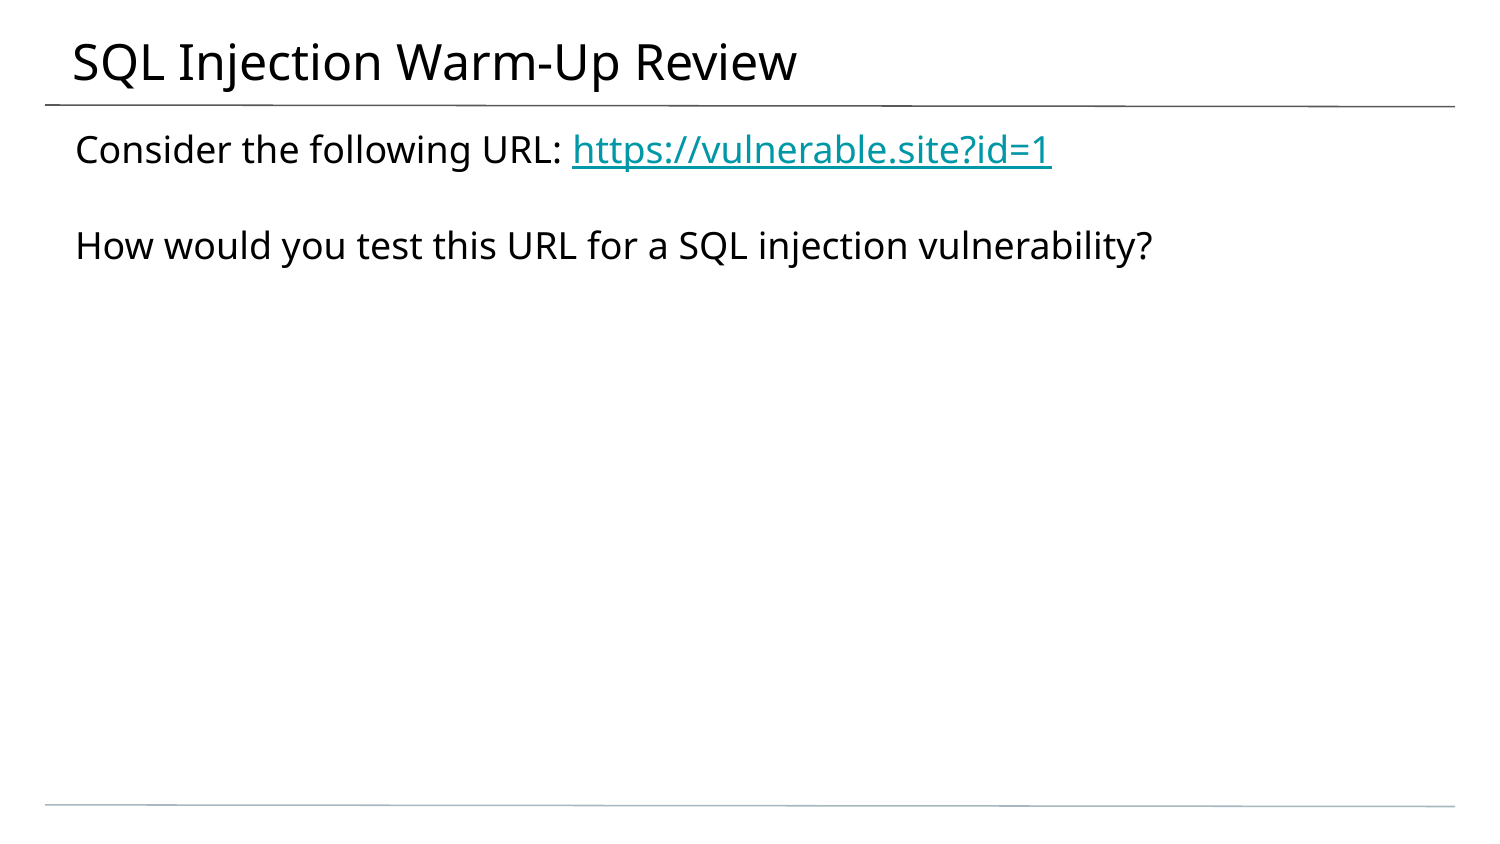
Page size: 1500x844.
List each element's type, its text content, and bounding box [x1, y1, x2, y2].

subtitle Consider the following URL: https://vulnerable.site?id=1 How would you test this URL for a SQL injection vulnerability? [0, 110, 1500, 171]
title SQL Injection Warm-Up Review [0, 0, 1500, 88]
